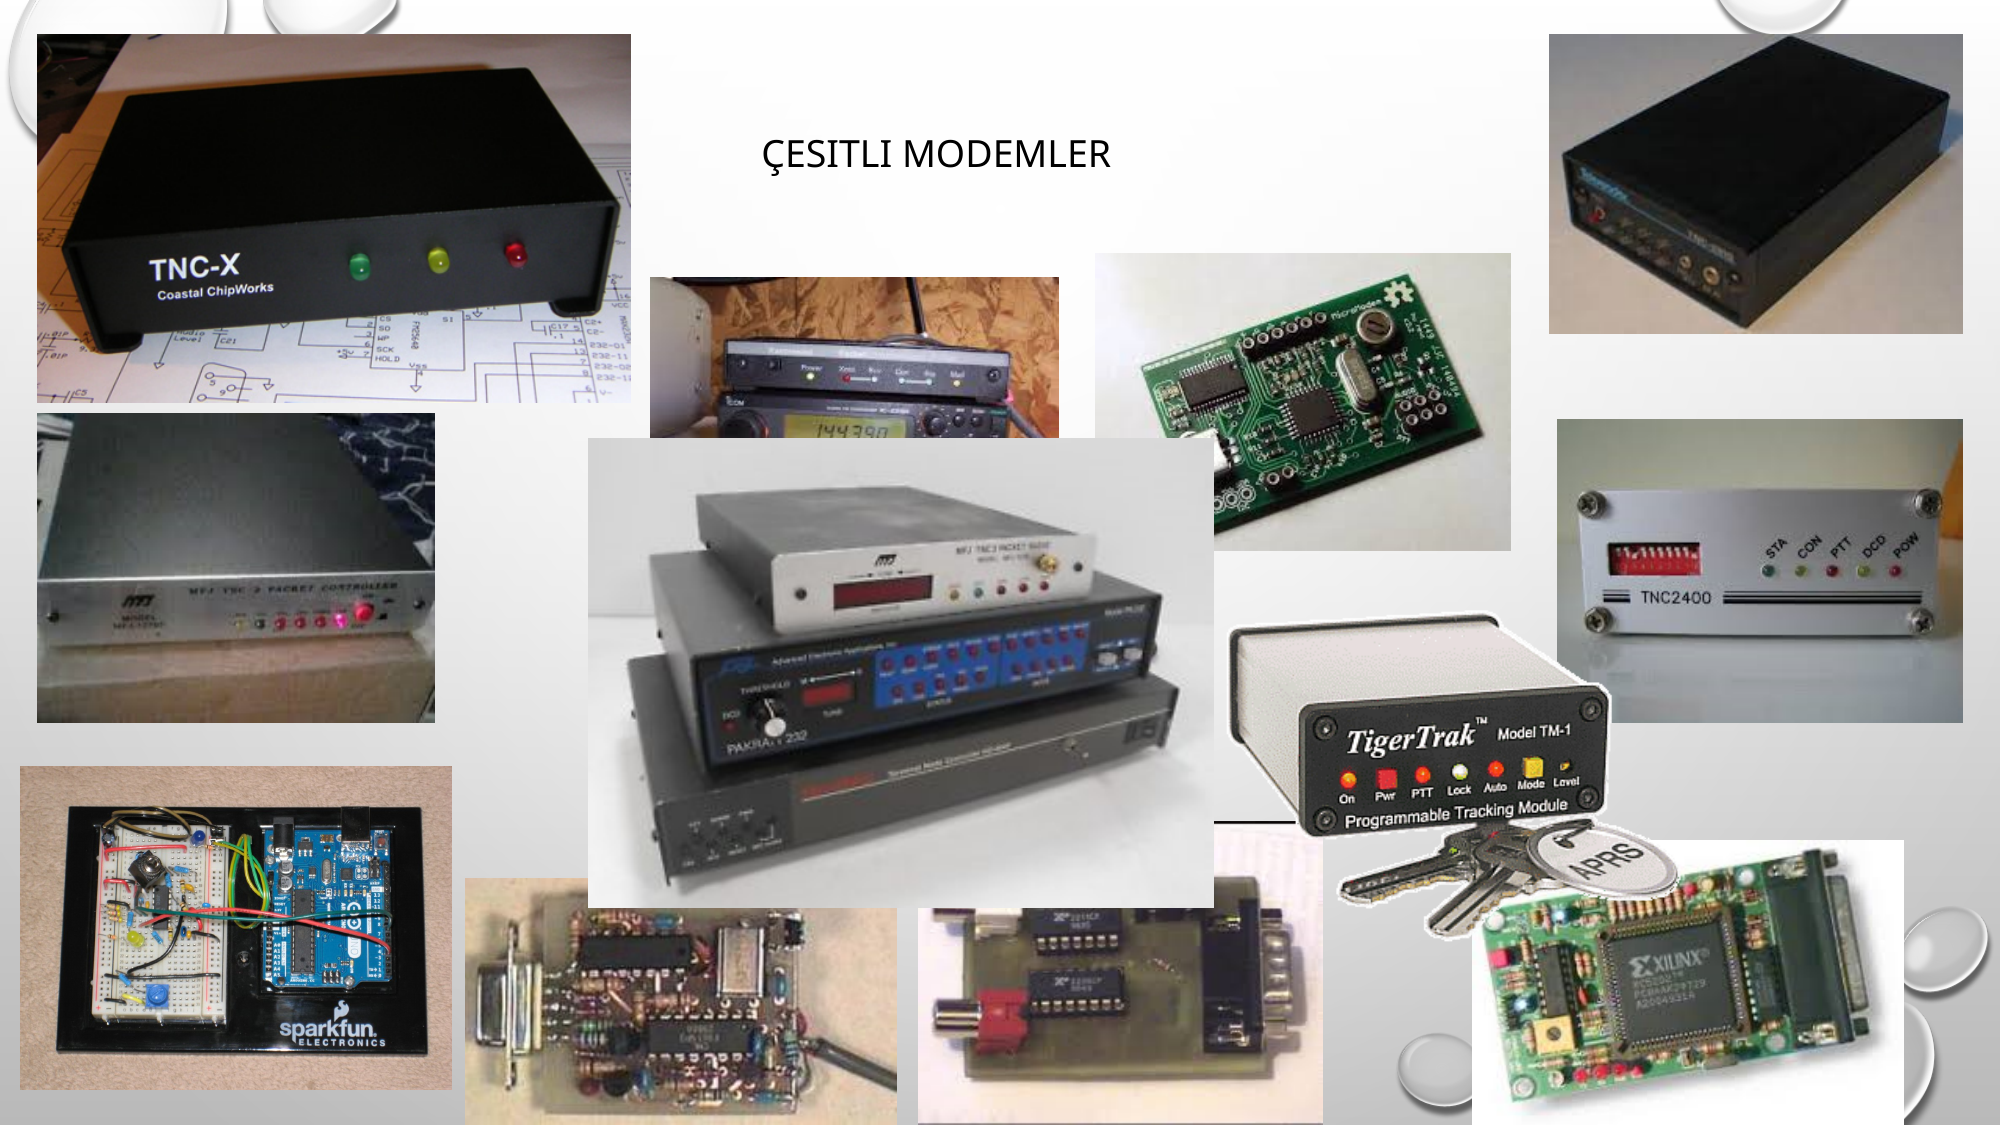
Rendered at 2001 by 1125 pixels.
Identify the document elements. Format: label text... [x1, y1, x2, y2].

text_box ÇESITLI MODEMLER [746, 122, 1127, 183]
picture [0, 0, 2000, 1125]
